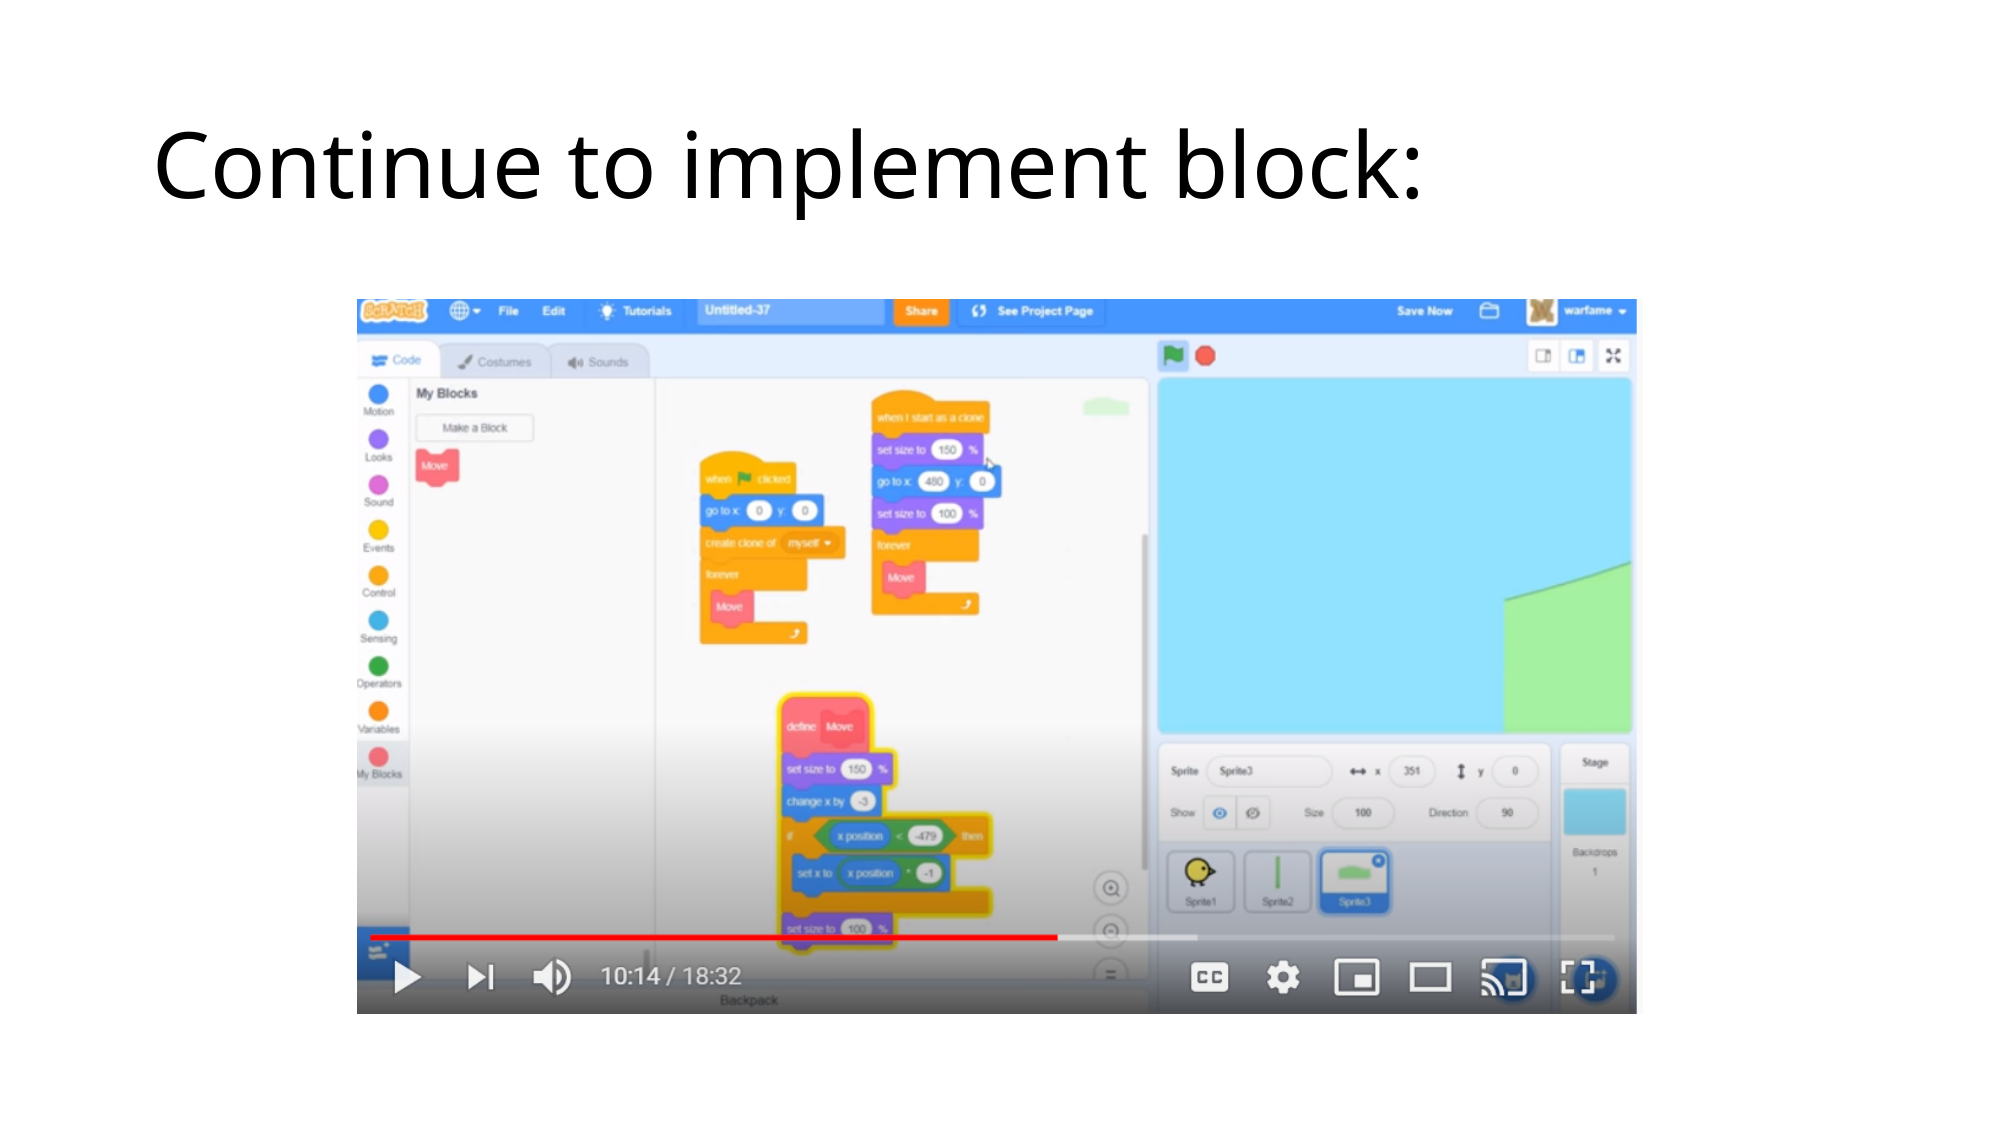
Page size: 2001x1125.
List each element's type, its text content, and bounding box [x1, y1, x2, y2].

title Continue to implement block: [137, 59, 1863, 278]
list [357, 299, 1643, 1014]
